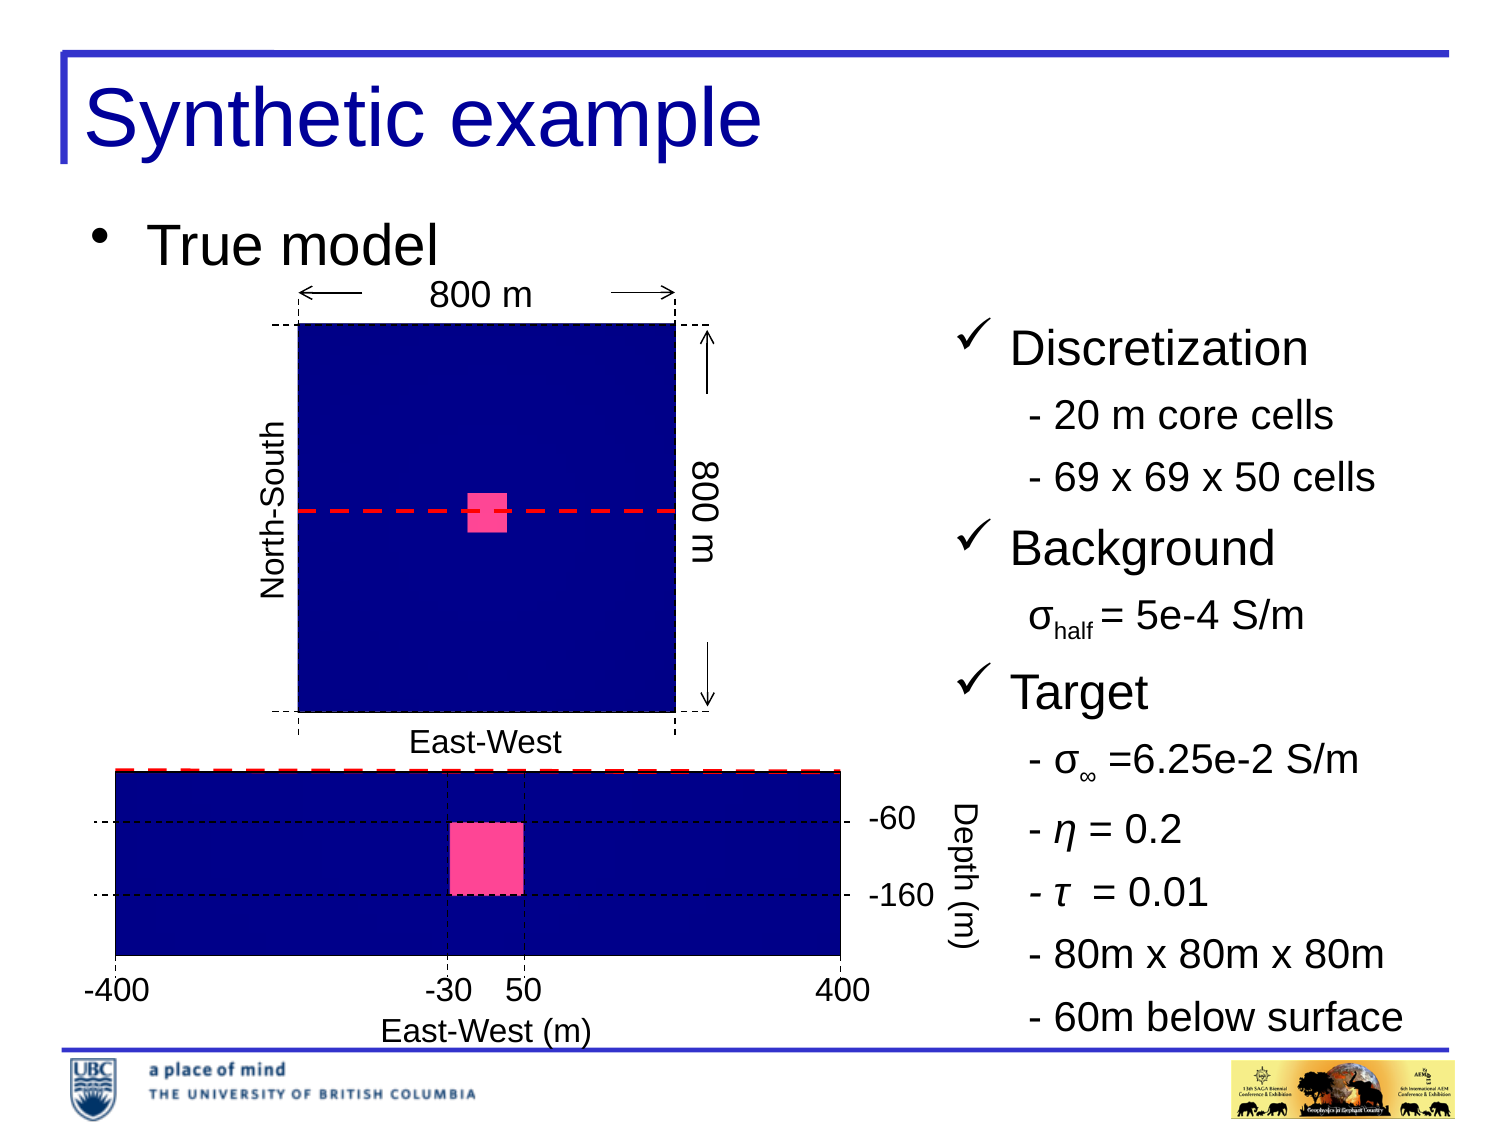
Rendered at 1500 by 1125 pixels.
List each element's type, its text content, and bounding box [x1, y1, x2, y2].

list True model [74, 199, 1438, 756]
picture [1231, 1060, 1455, 1119]
text_box Discretization - 20 m core cells - 69 x 69 x 50 cells Background σhalf = 5e-4 S/m Target - σ∞ =6.25e-2 S/m - η = 0.2 - τ = 0.01 - 80m x 80m x 80m - 60m below surface [936, 305, 1487, 1052]
title Synthetic example [68, 55, 1345, 169]
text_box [242, 262, 738, 769]
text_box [57, 757, 996, 1058]
picture [70, 1058, 480, 1123]
